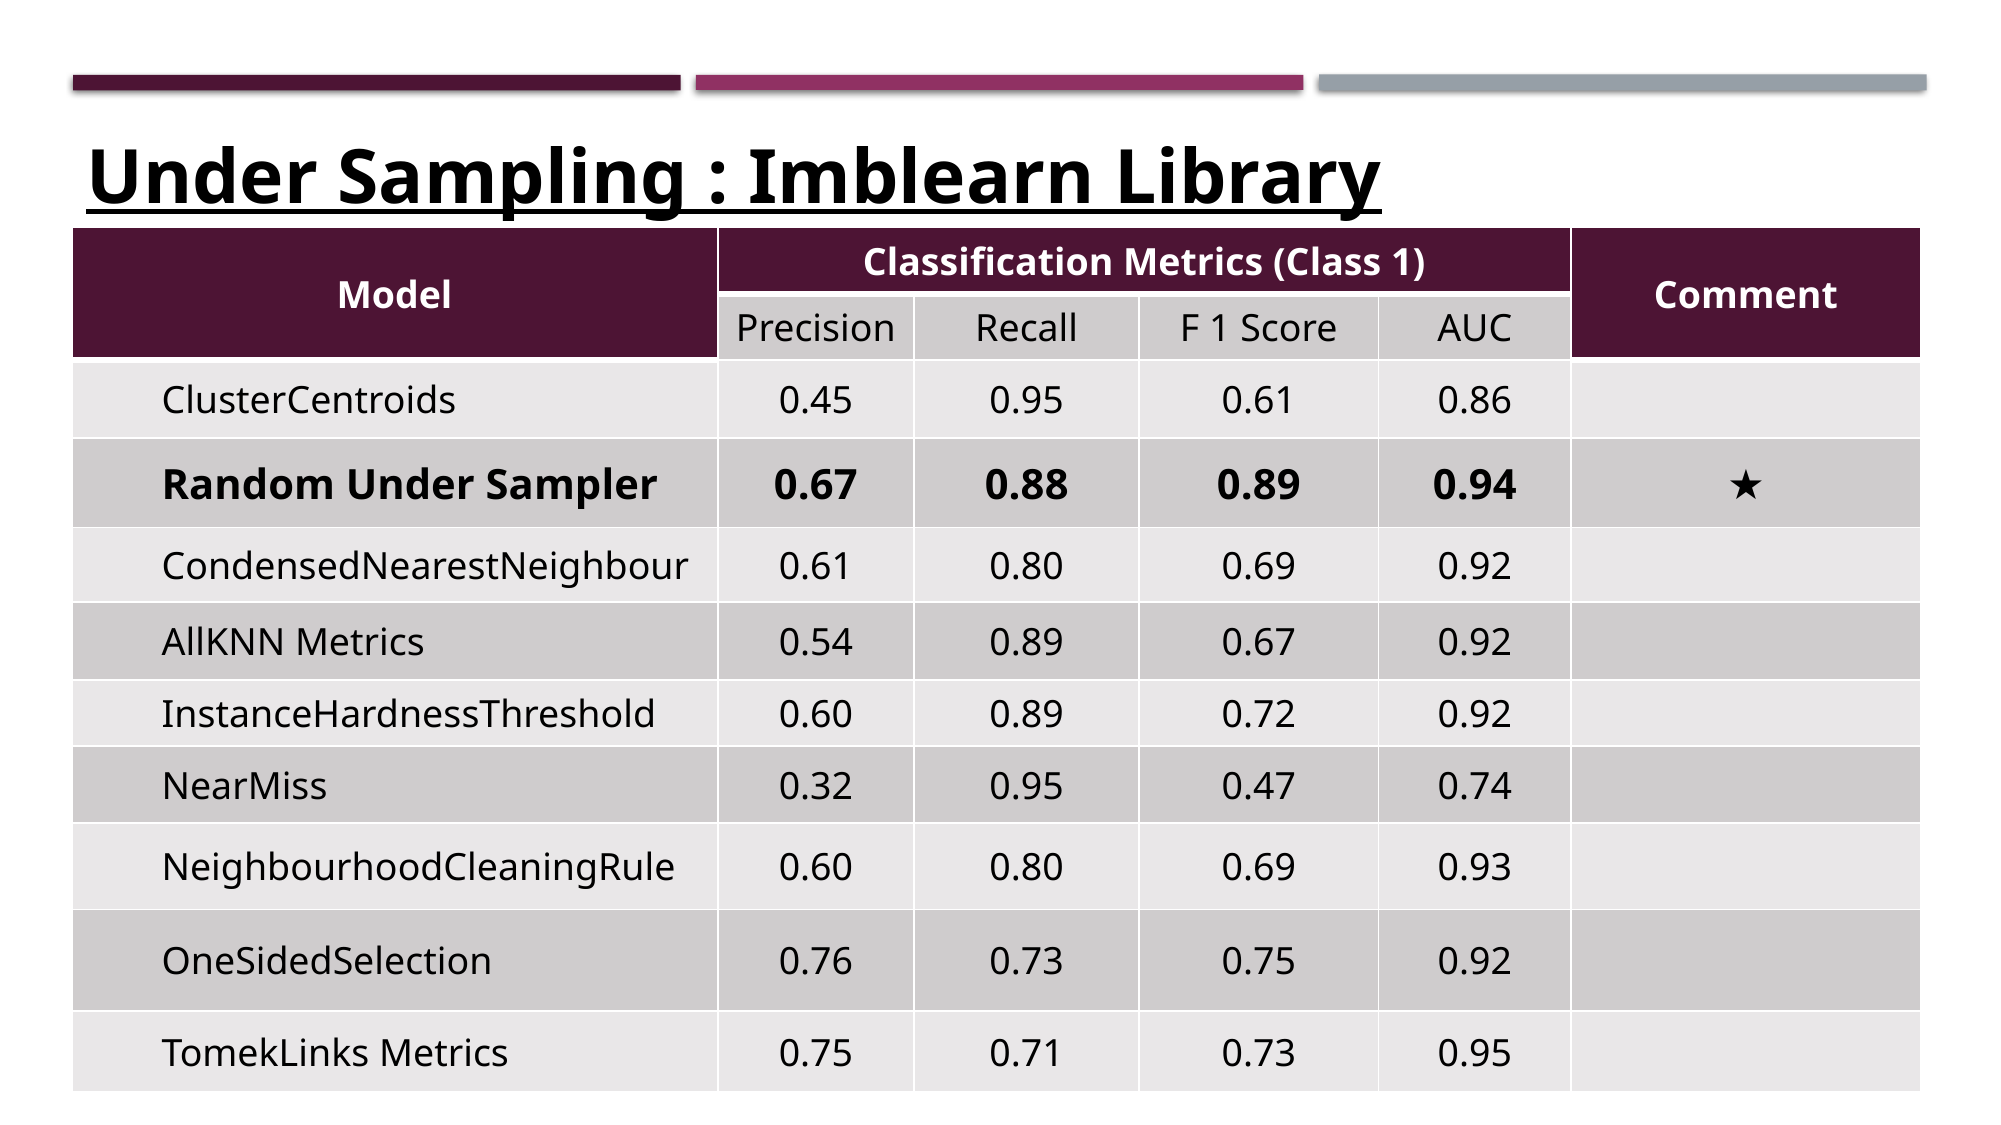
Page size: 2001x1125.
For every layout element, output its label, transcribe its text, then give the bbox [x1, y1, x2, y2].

table_cell 0.92 [1379, 528, 1570, 601]
table_cell 0.54 [719, 603, 913, 679]
table_cell 0.76 [719, 910, 913, 1010]
table_cell 0.71 [915, 1012, 1138, 1091]
table_cell 0.92 [1379, 910, 1570, 1010]
table_cell 0.95 [915, 747, 1138, 822]
table_cell 0.61 [719, 528, 913, 601]
table_cell 0.92 [1379, 603, 1570, 679]
table_cell 0.47 [1140, 747, 1378, 822]
table_cell 0.92 [1379, 681, 1570, 745]
table_cell AUC [1379, 297, 1570, 359]
table_cell 0.73 [1140, 1012, 1378, 1091]
table_cell Recall [915, 297, 1138, 359]
table_cell 0.74 [1379, 747, 1570, 822]
table_cell 0.95 [915, 361, 1138, 437]
table_cell 0.75 [719, 1012, 913, 1091]
table_cell 0.73 [915, 910, 1138, 1010]
table_cell CondensedNearestNeighbour [73, 528, 717, 601]
table_cell 0.69 [1140, 824, 1378, 909]
table_header Model [73, 228, 717, 357]
table_cell 0.72 [1140, 681, 1378, 745]
table_cell [1572, 363, 1920, 437]
table_cell AllKNN Metrics [73, 603, 717, 679]
table_cell ClusterCentroids [73, 363, 717, 437]
table_cell 0.69 [1140, 528, 1378, 601]
table_cell [1572, 603, 1920, 679]
table_cell 0.80 [915, 824, 1138, 909]
table_cell NearMiss [73, 747, 717, 822]
table_cell [1572, 528, 1920, 601]
table_cell 0.88 [915, 439, 1138, 527]
table_cell 0.93 [1379, 824, 1570, 909]
table_cell F 1 Score [1140, 297, 1378, 359]
table_cell [1572, 1012, 1920, 1091]
table_header Comment [1572, 228, 1920, 357]
table_cell 0.61 [1140, 361, 1378, 437]
table_cell Random Under Sampler [73, 439, 717, 527]
table_cell [1572, 747, 1920, 822]
table_cell 0.95 [1379, 1012, 1570, 1091]
table_cell 0.60 [719, 824, 913, 909]
table_cell 0.67 [719, 439, 913, 527]
table_header Classification Metrics (Class 1) [719, 228, 1570, 291]
table_cell 0.75 [1140, 910, 1378, 1010]
table_cell InstanceHardnessThreshold [73, 681, 717, 745]
table_cell OneSidedSelection [73, 910, 717, 1010]
table_cell [1572, 824, 1920, 909]
table_cell 0.45 [719, 361, 913, 437]
table_cell 0.89 [915, 681, 1138, 745]
table_cell 0.67 [1140, 603, 1378, 679]
table_cell [1572, 910, 1920, 1010]
table_cell TomekLinks Metrics [73, 1012, 717, 1091]
table_cell 0.89 [915, 603, 1138, 679]
table_cell NeighbourhoodCleaningRule [73, 824, 717, 909]
table_cell 0.94 [1379, 439, 1570, 527]
table_cell Precision [719, 297, 913, 359]
table_cell 0.80 [915, 528, 1138, 601]
table_cell [1572, 681, 1920, 745]
table_cell ★ [1572, 439, 1920, 527]
table_cell 0.60 [719, 681, 913, 745]
text_box Under Sampling : Imblearn Library [71, 120, 1693, 226]
table_cell 0.86 [1379, 361, 1570, 437]
table_cell 0.89 [1140, 439, 1378, 527]
table_cell 0.32 [719, 747, 913, 822]
